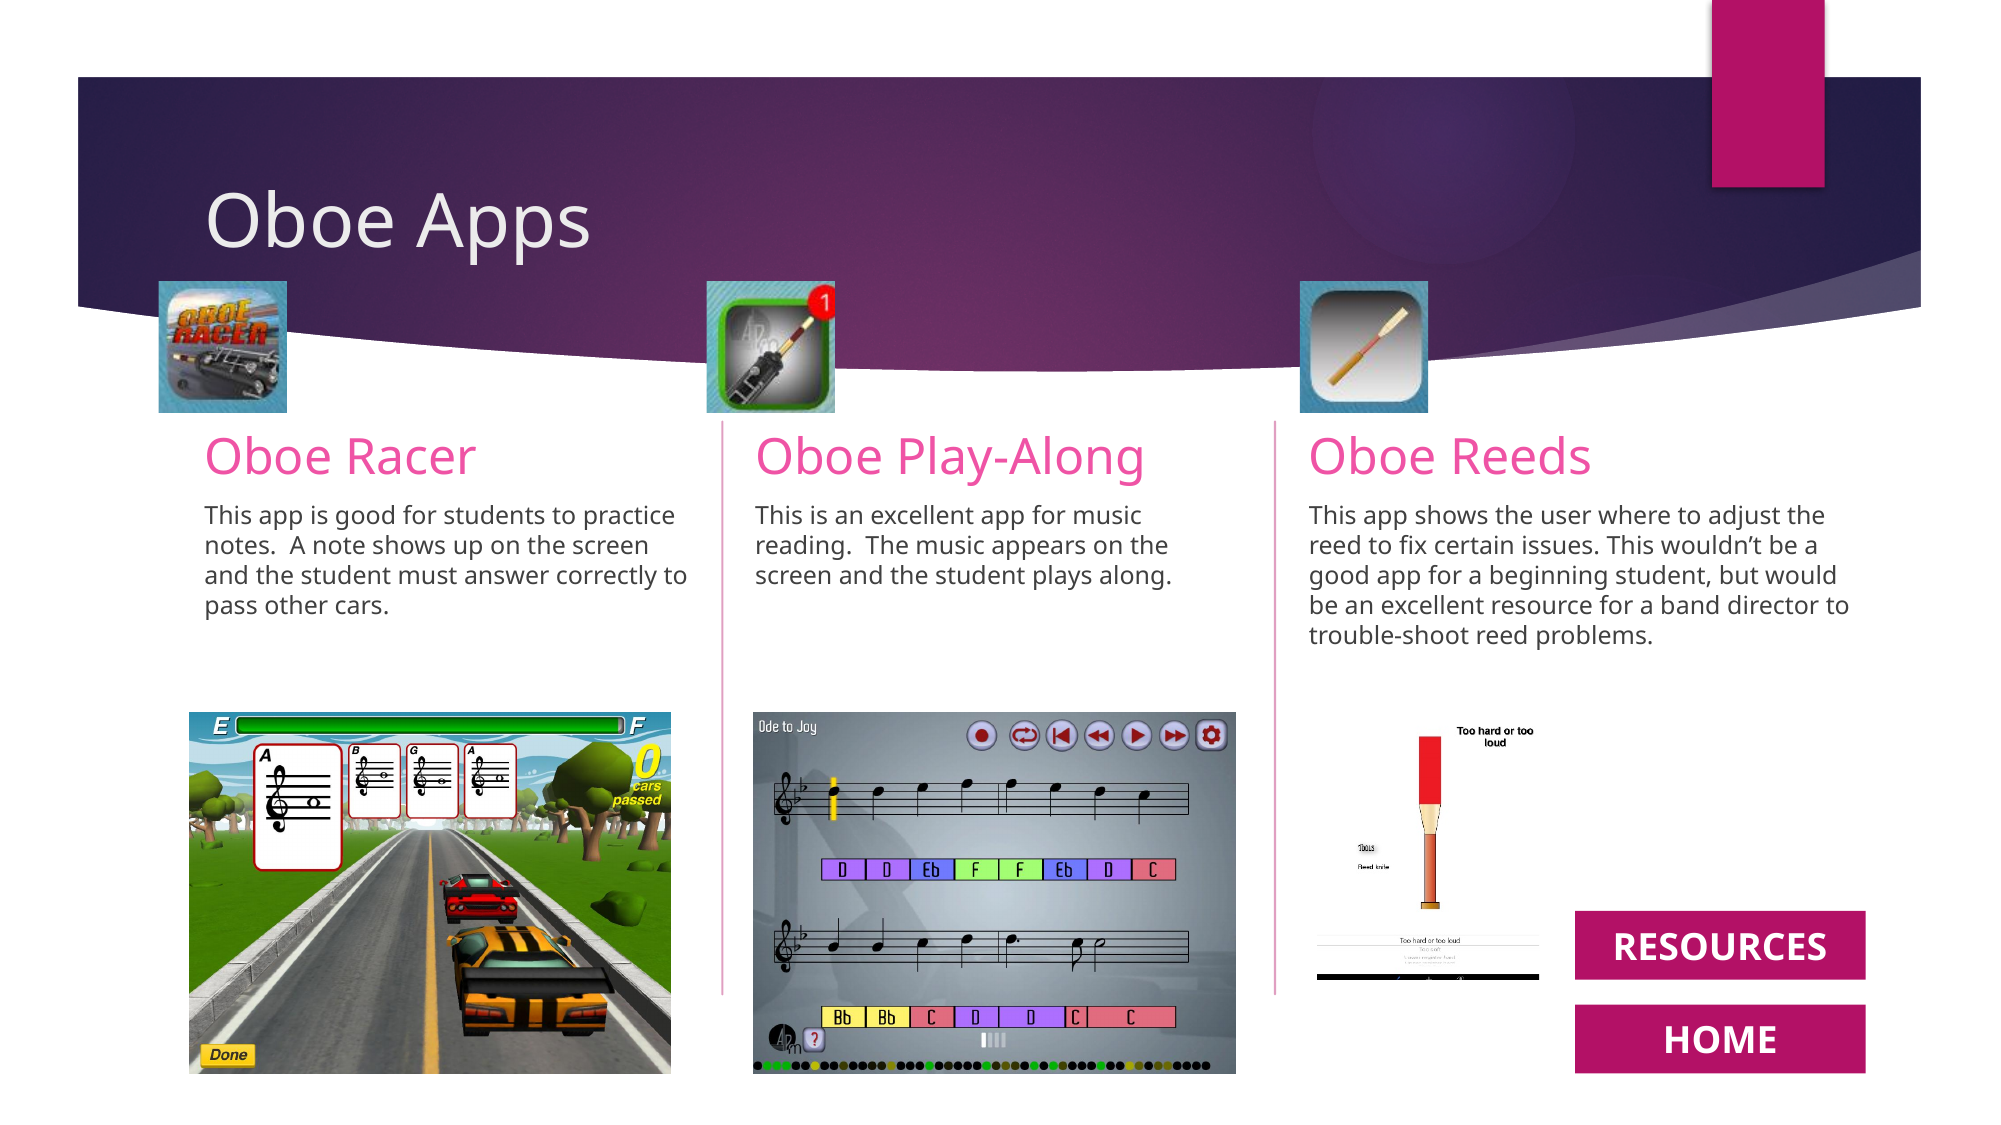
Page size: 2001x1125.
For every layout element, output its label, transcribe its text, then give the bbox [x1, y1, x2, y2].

picture [753, 712, 1236, 1074]
picture [706, 281, 836, 413]
list Oboe Play-Along [740, 397, 1257, 491]
list Oboe Racer [189, 397, 705, 491]
list This app shows the user where to adjust the reed to fix certain issues. This wouldn’t be a good app for a beginning student, but would be an excellent resource for a band director to trouble-shoot reed problems. [1294, 491, 1881, 762]
text_box RESOURCES [1573, 909, 1867, 981]
picture [1299, 281, 1429, 413]
title Oboe Apps [189, 159, 1638, 276]
picture [1316, 719, 1540, 980]
list This app is good for students to practice notes. A note shows up on the screen and the student must answer correctly to pass other cars. [189, 491, 705, 668]
picture [189, 712, 671, 1074]
picture [158, 281, 288, 413]
text_box HOME [1573, 1003, 1867, 1075]
list Oboe Reeds [1293, 397, 1810, 492]
list This is an excellent app for music reading. The music appears on the screen and the student plays along. [740, 491, 1257, 644]
